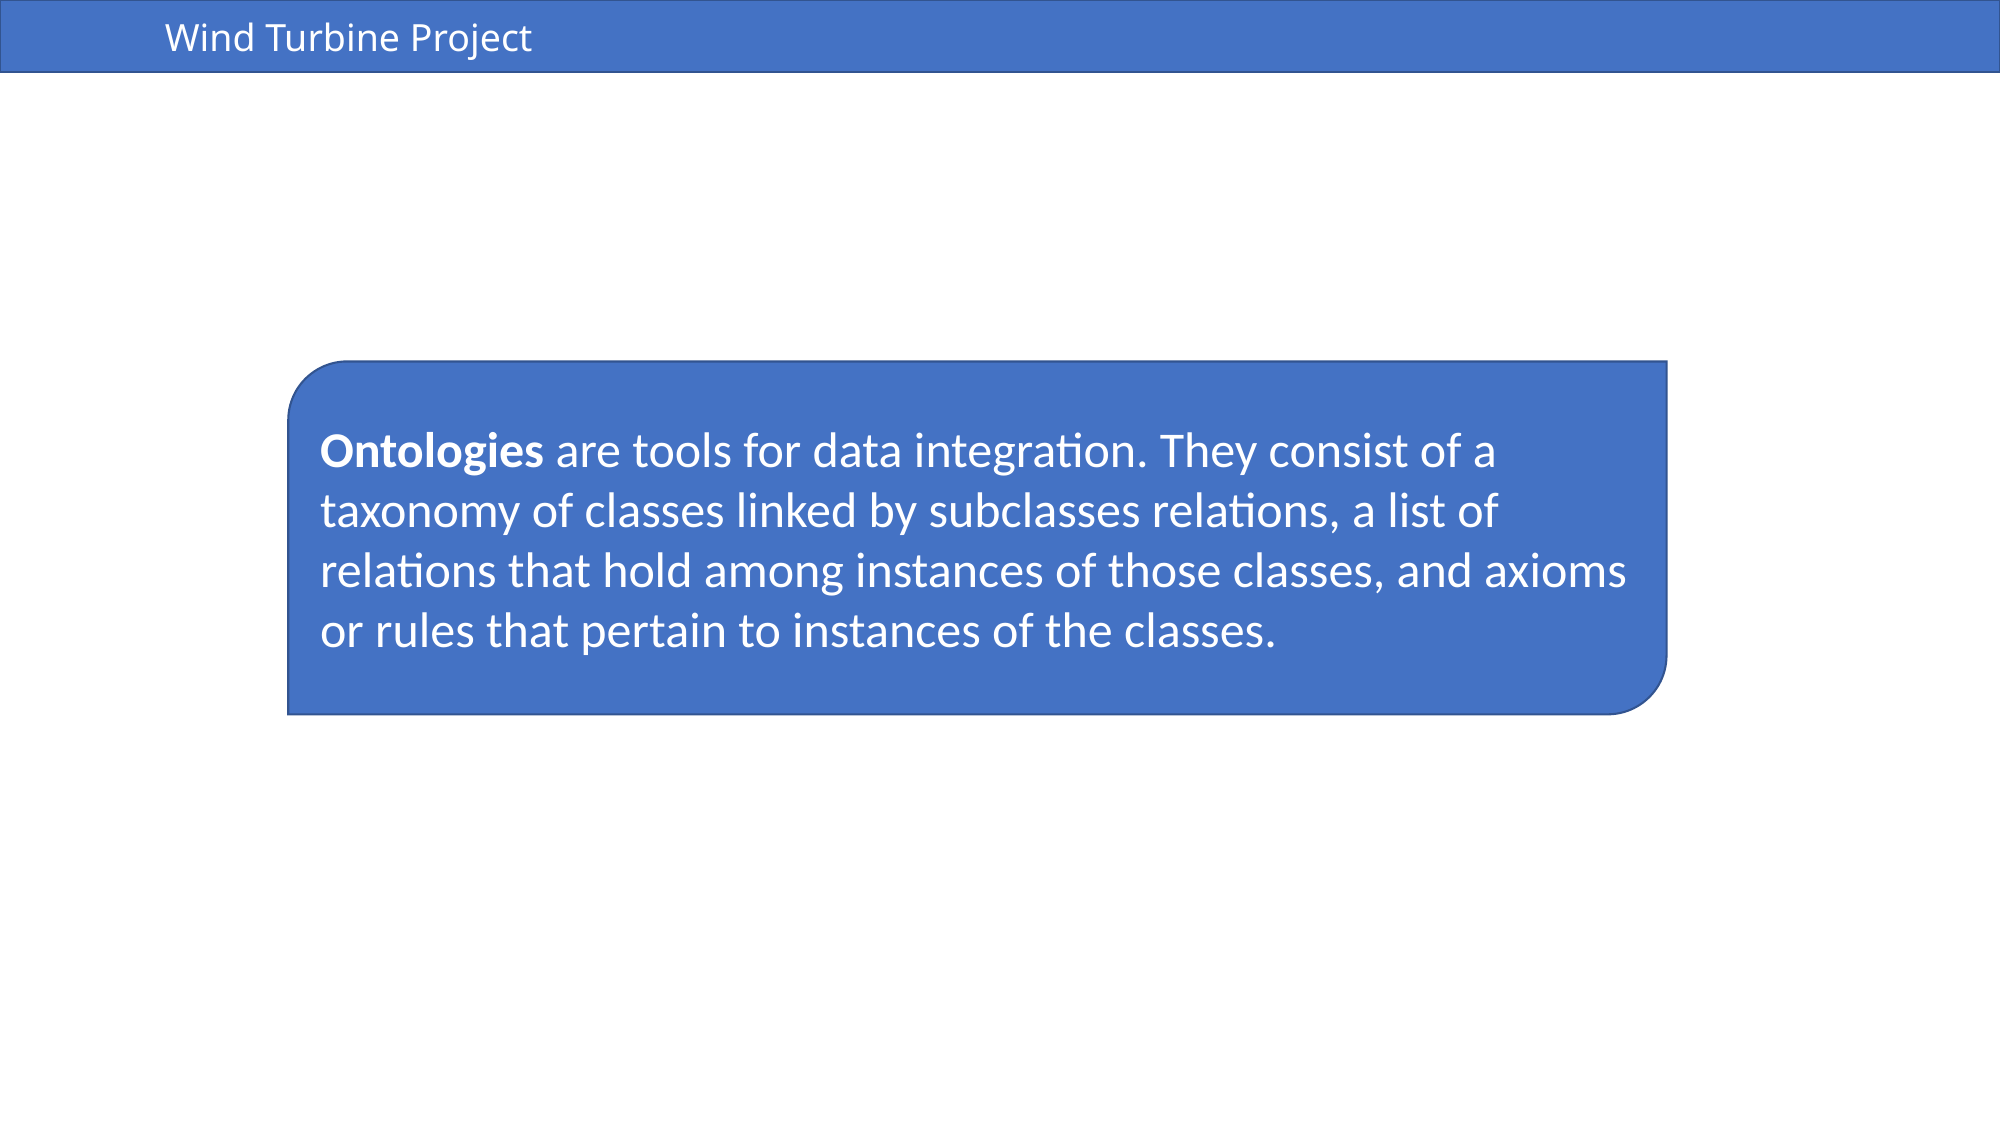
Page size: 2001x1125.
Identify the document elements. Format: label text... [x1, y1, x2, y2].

text_box Ontologies are tools for data integration. They consist of a taxonomy of classes linked by subclasses relations, a list of relations that hold among instances of those classes, and axioms or rules that pertain to instances of the classes. [287, 360, 1668, 716]
text_box Wind Turbine Project [0, 0, 2000, 73]
